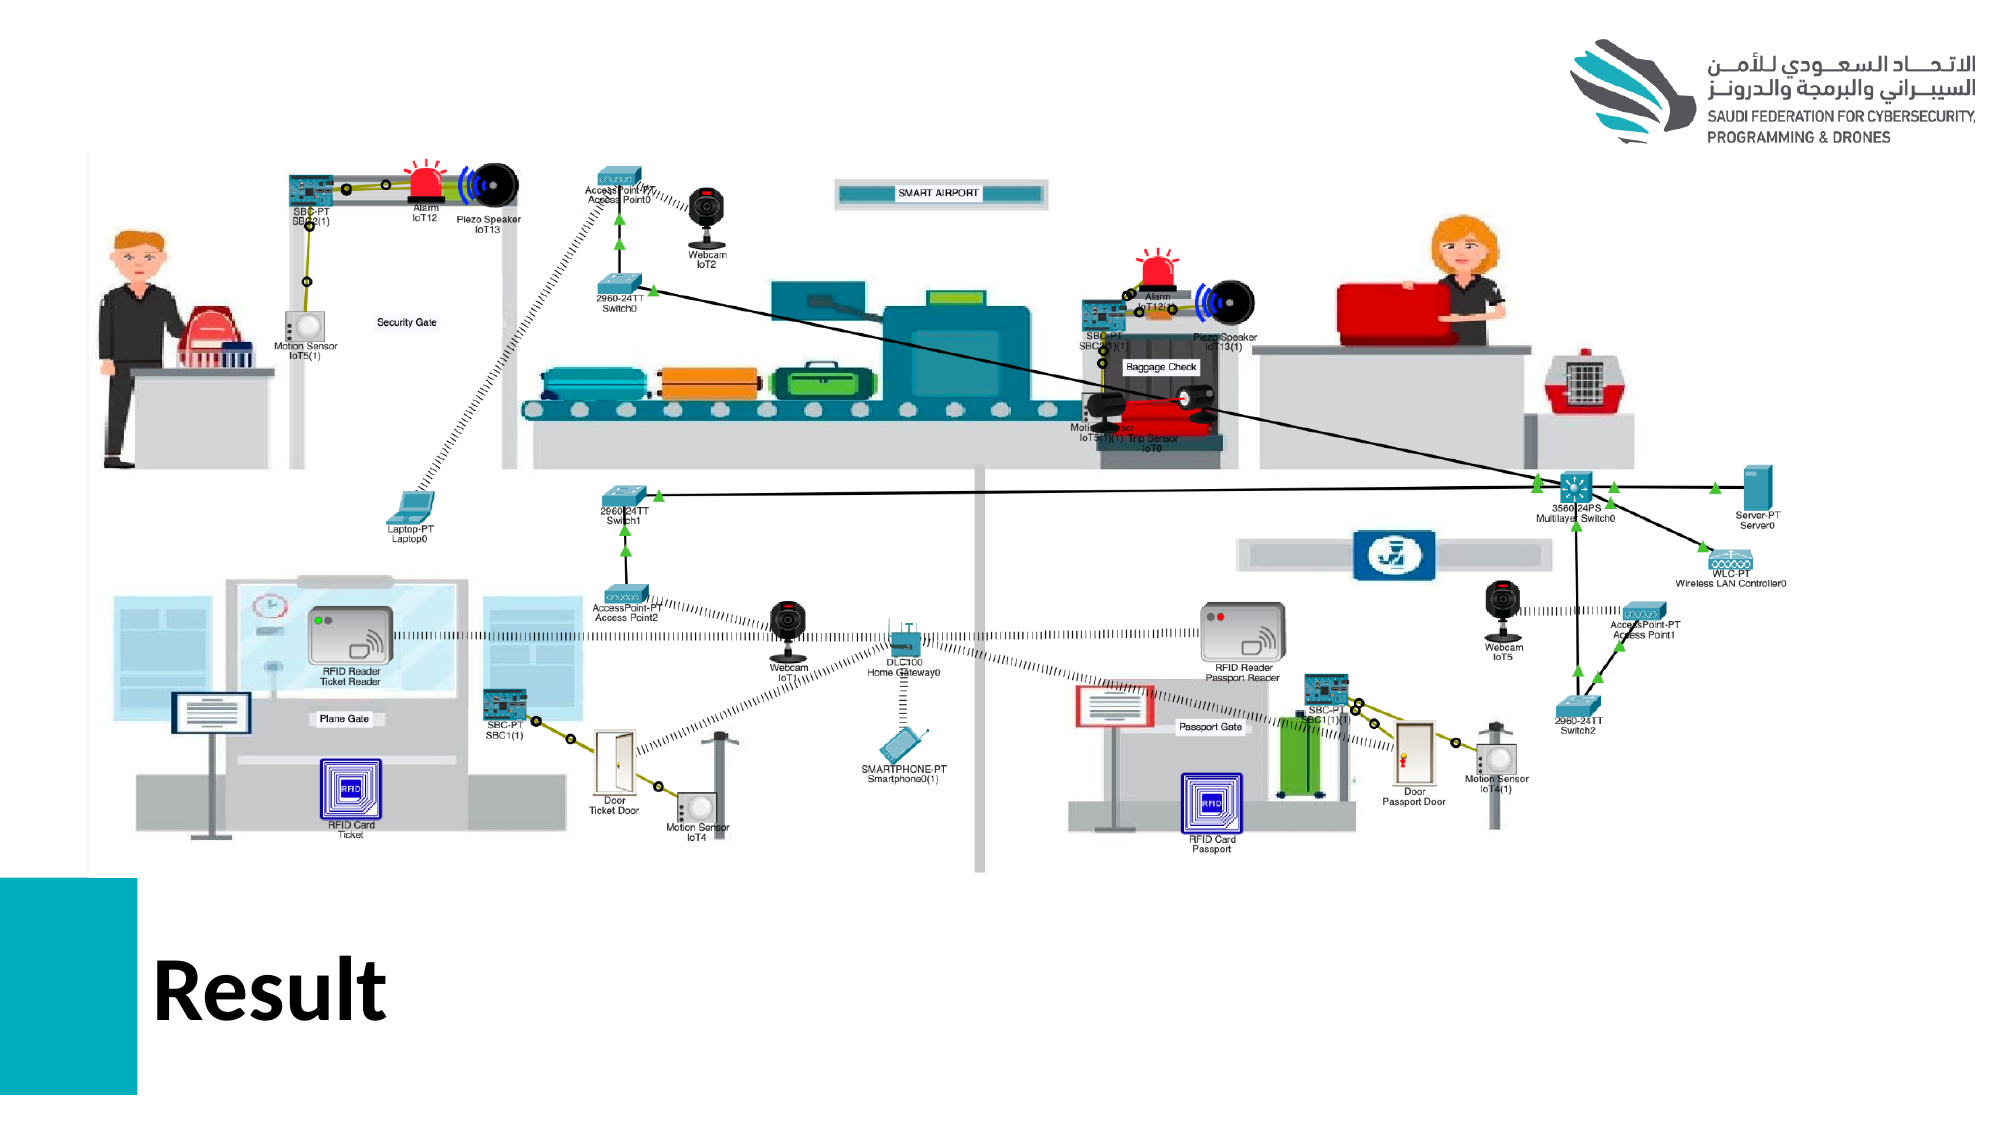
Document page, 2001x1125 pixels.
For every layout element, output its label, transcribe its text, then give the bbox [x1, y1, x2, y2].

picture [87, 4, 1976, 878]
title Result [137, 882, 1863, 1100]
text_box [0, 877, 138, 1095]
